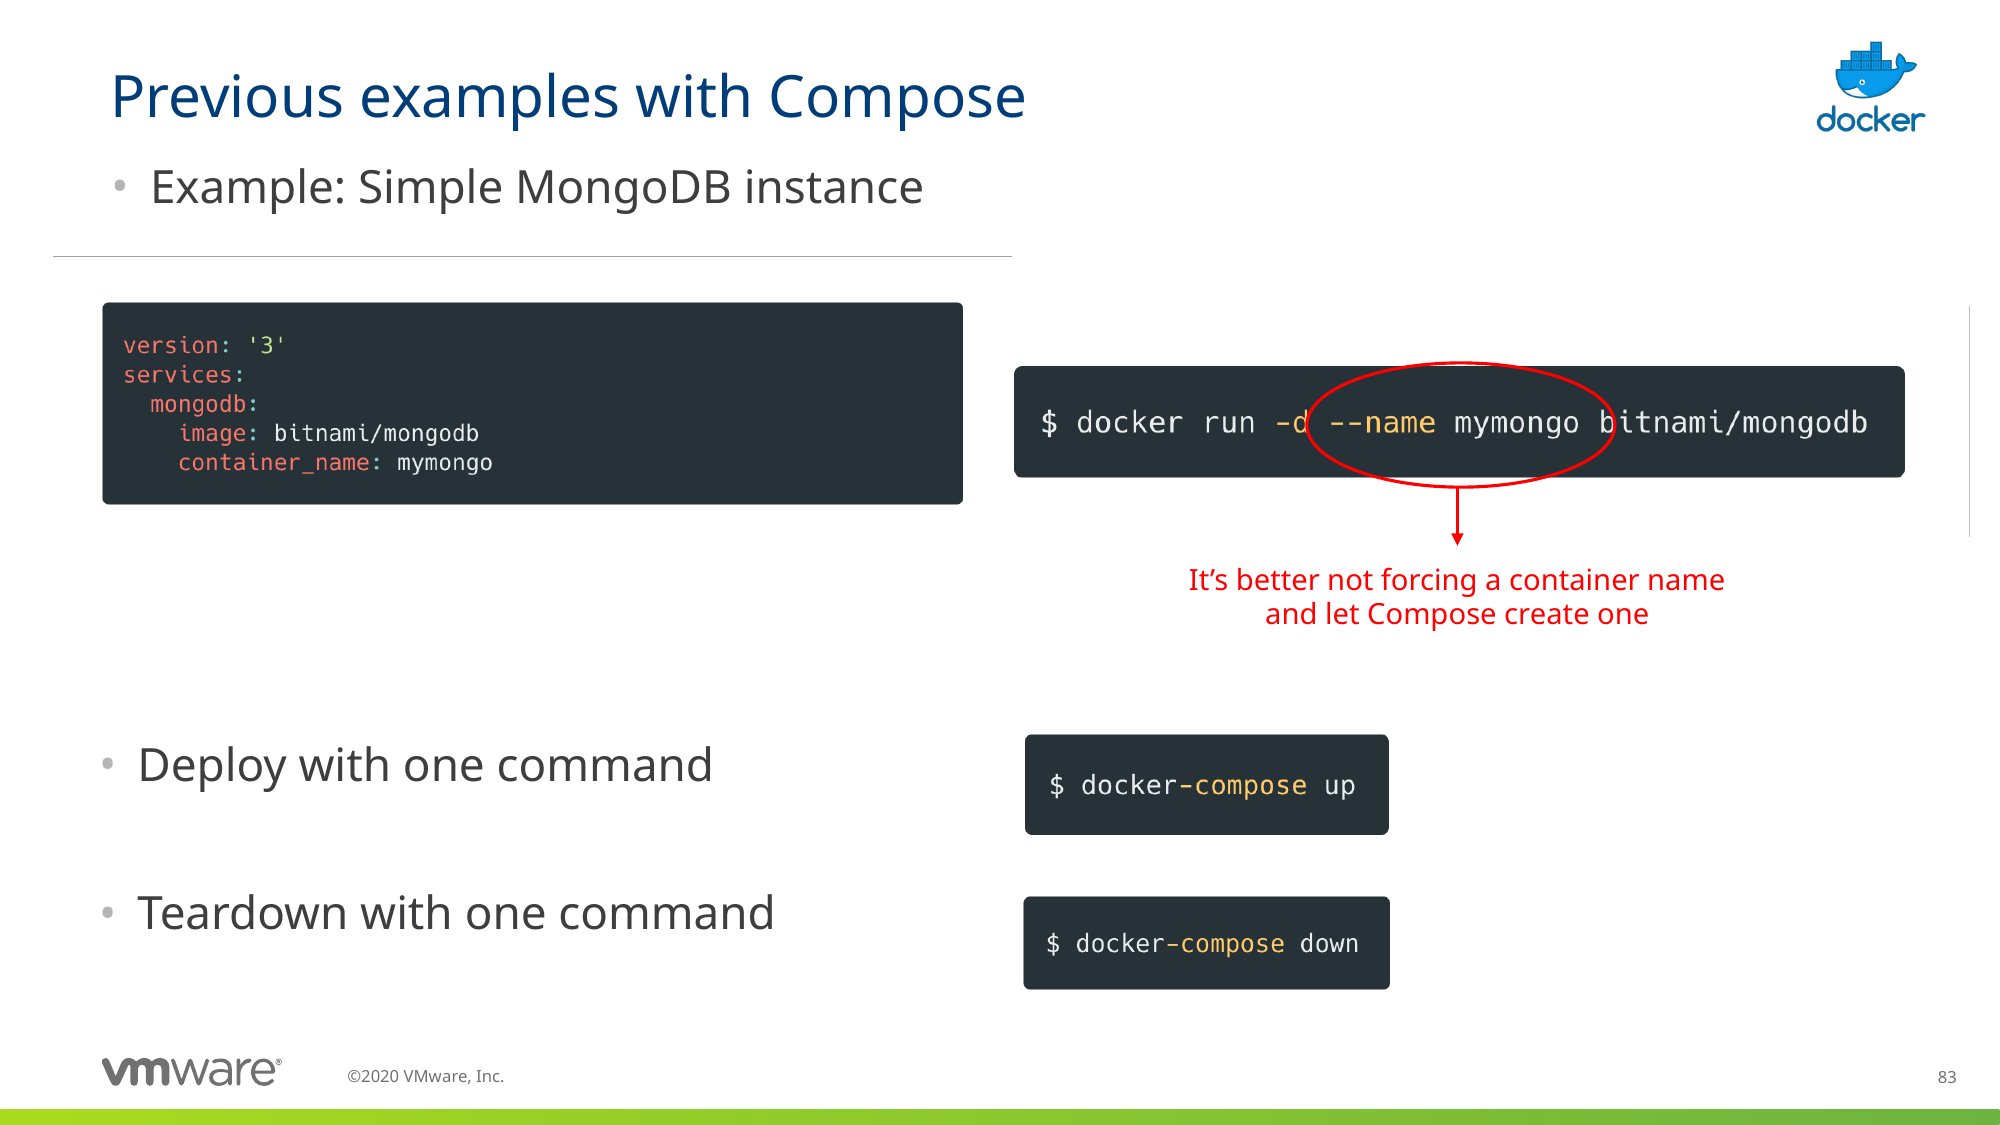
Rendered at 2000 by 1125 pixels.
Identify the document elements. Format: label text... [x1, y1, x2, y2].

text_box Teardown with one command [75, 869, 965, 994]
picture [1807, 32, 1935, 141]
text_box Deploy with one command [75, 720, 961, 845]
picture [966, 679, 1447, 1039]
title Previous examples with Compose [95, 67, 1802, 131]
picture [52, 255, 1970, 550]
text_box It’s better not forcing a container name and let Compose create one [1146, 545, 1769, 670]
text_box Example: Simple MongoDB instance [88, 142, 1836, 267]
